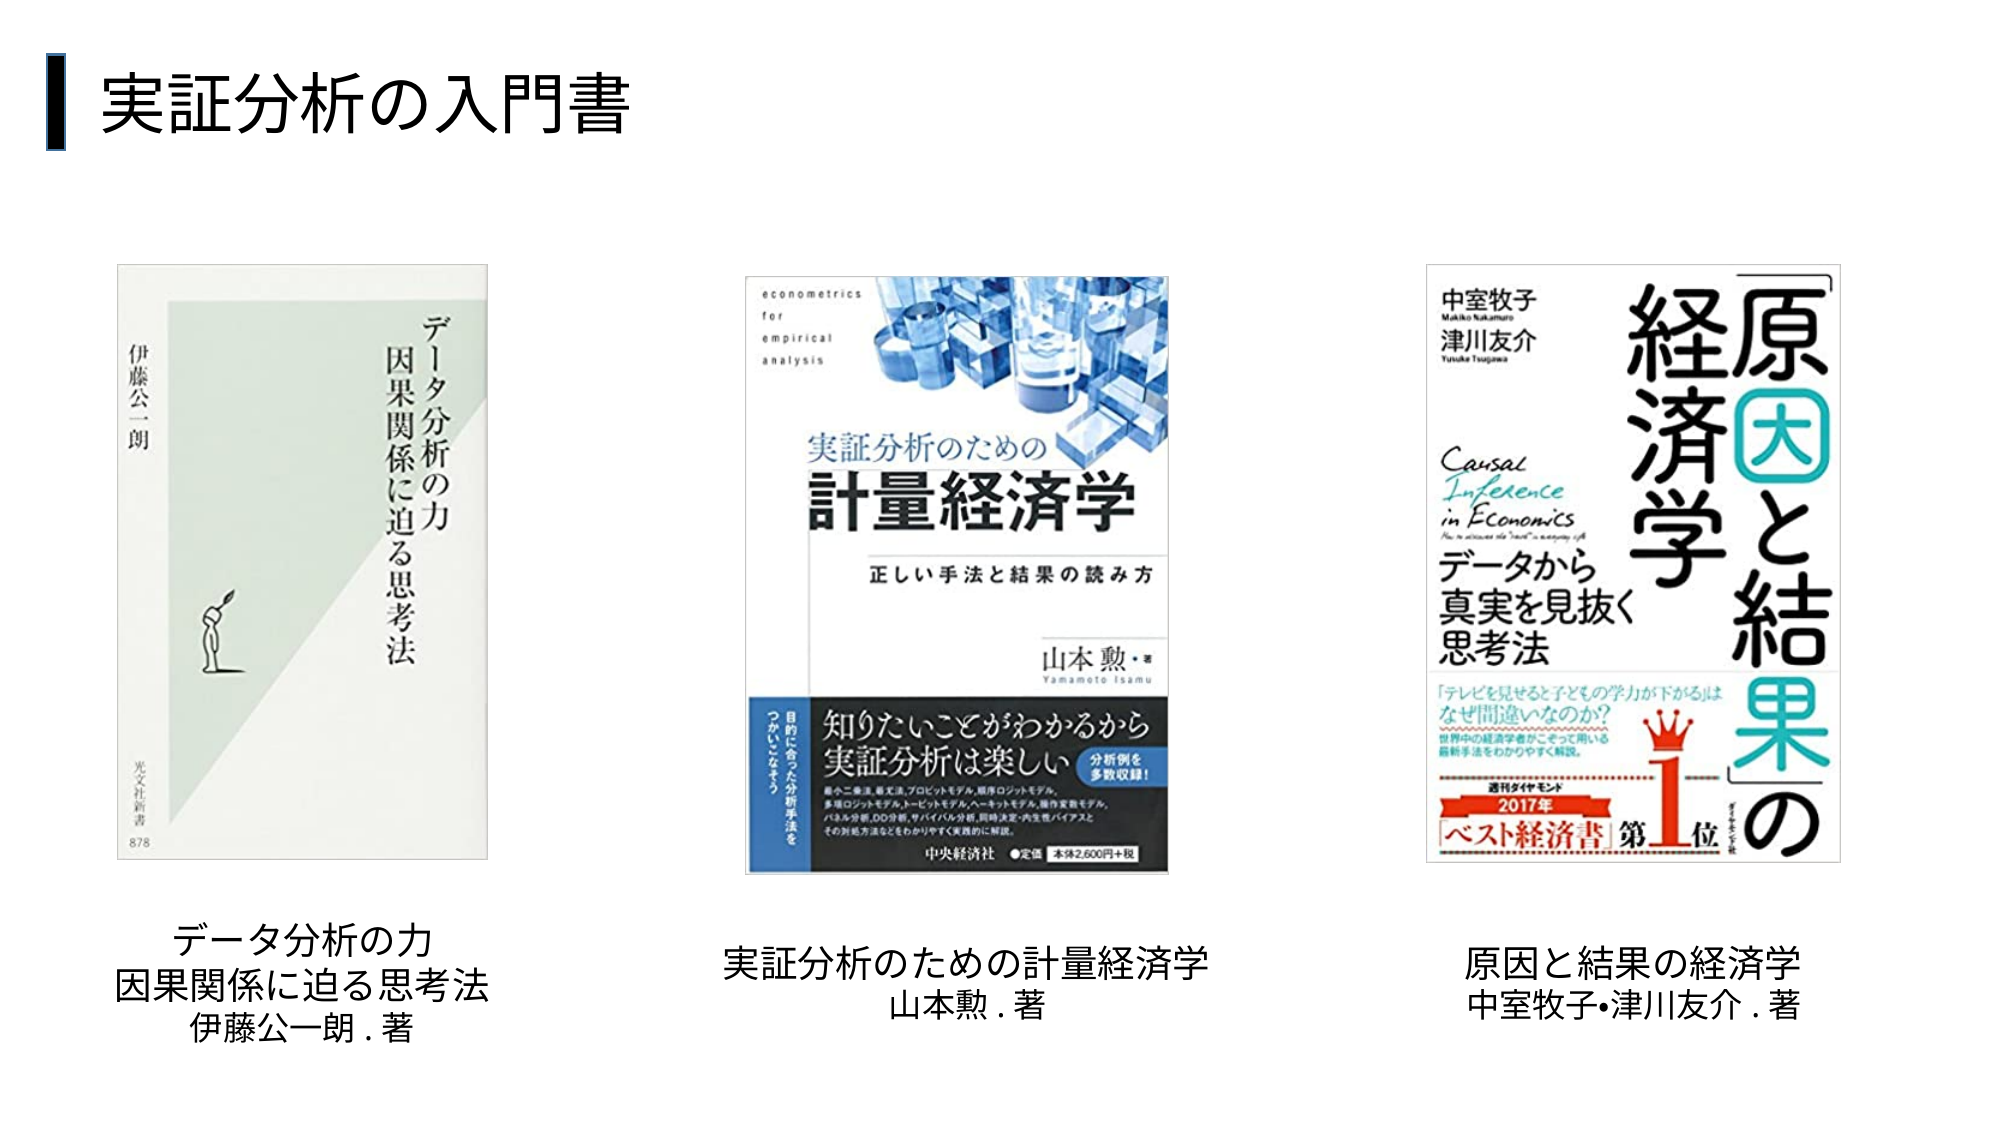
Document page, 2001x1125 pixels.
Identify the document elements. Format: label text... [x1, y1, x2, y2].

text_box データ分析の力 因果関係に迫る思考法 伊藤公一朗.著 [85, 909, 519, 1055]
text_box [46, 53, 66, 151]
text_box 実証分析の入門書 [84, 54, 1050, 150]
text_box 原因と結果の経済学 中室牧子・津川友介.著 [1445, 932, 1822, 1032]
picture [1426, 264, 1841, 863]
picture [745, 276, 1169, 875]
picture [117, 264, 488, 860]
text_box 実証分析のための計量経済学 山本勲.著 [708, 932, 1228, 1032]
